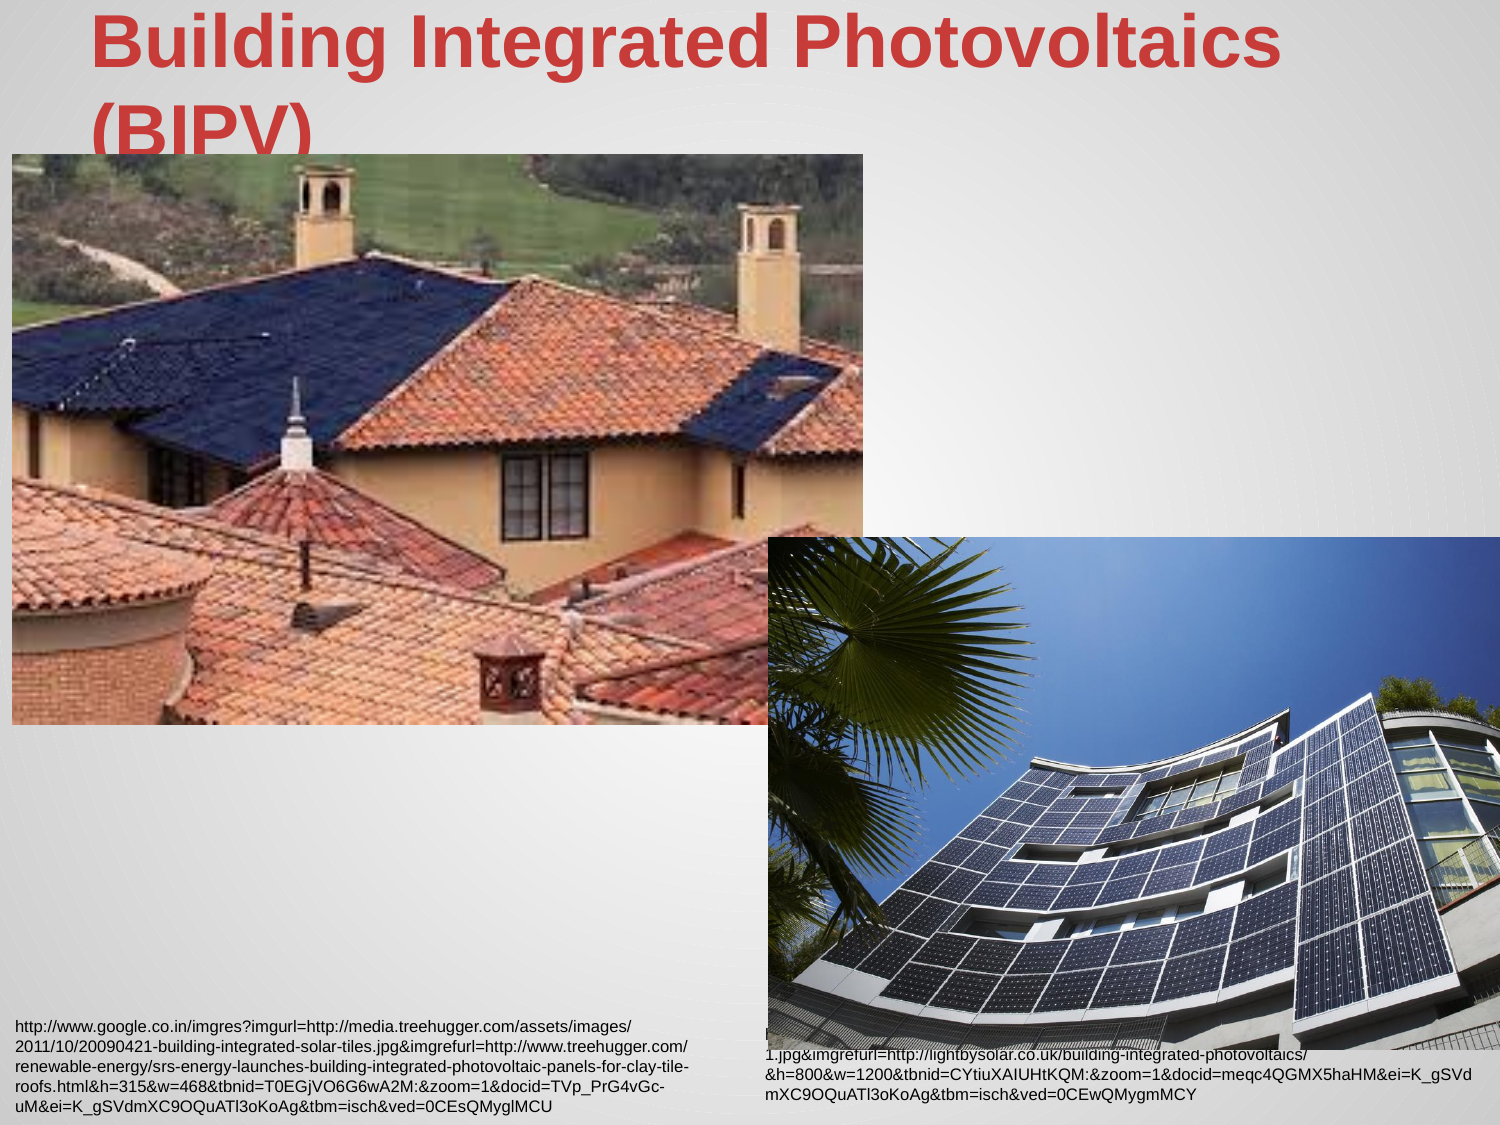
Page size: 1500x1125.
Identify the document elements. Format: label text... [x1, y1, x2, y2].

text_box http://www.google.co.in/imgres?imgurl=http://media.treehugger.com/assets/images/2011/10/20090421-building-integrated-solar-tiles.jpg&imgrefurl=http://www.treehugger.com/renewable-energy/srs-energy-launches-building-integrated-photovoltaic-panels-for-clay-tile-roofs.html&h=315&w=468&tbnid=T0EGjVO6G6wA2M:&zoom=1&docid=TVp_PrG4vGc-uM&ei=K_gSVdmXC9OQuATl3oKoAg&tbm=isch&ved=0CEsQMyglMCU [0, 1008, 750, 1125]
title Building Integrated Photovoltaics (BIPV) [75, 24, 1425, 188]
text_box http://www.google.co.in/imgres?imgurl=http://lightbysolar.co.uk/wp-content/uploads/2014/07/bipv-1.jpg&imgrefurl=http://lightbysolar.co.uk/building-integrated-photovoltaics/&h=800&w=1200&tbnid=CYtiuXAIUHtKQM:&zoom=1&docid=meqc4QGMX5haHM&ei=K_gSVdmXC9OQuATl3oKoAg&tbm=isch&ved=0CEwQMygmMCY [750, 1016, 1500, 1113]
picture [12, 153, 1500, 1051]
